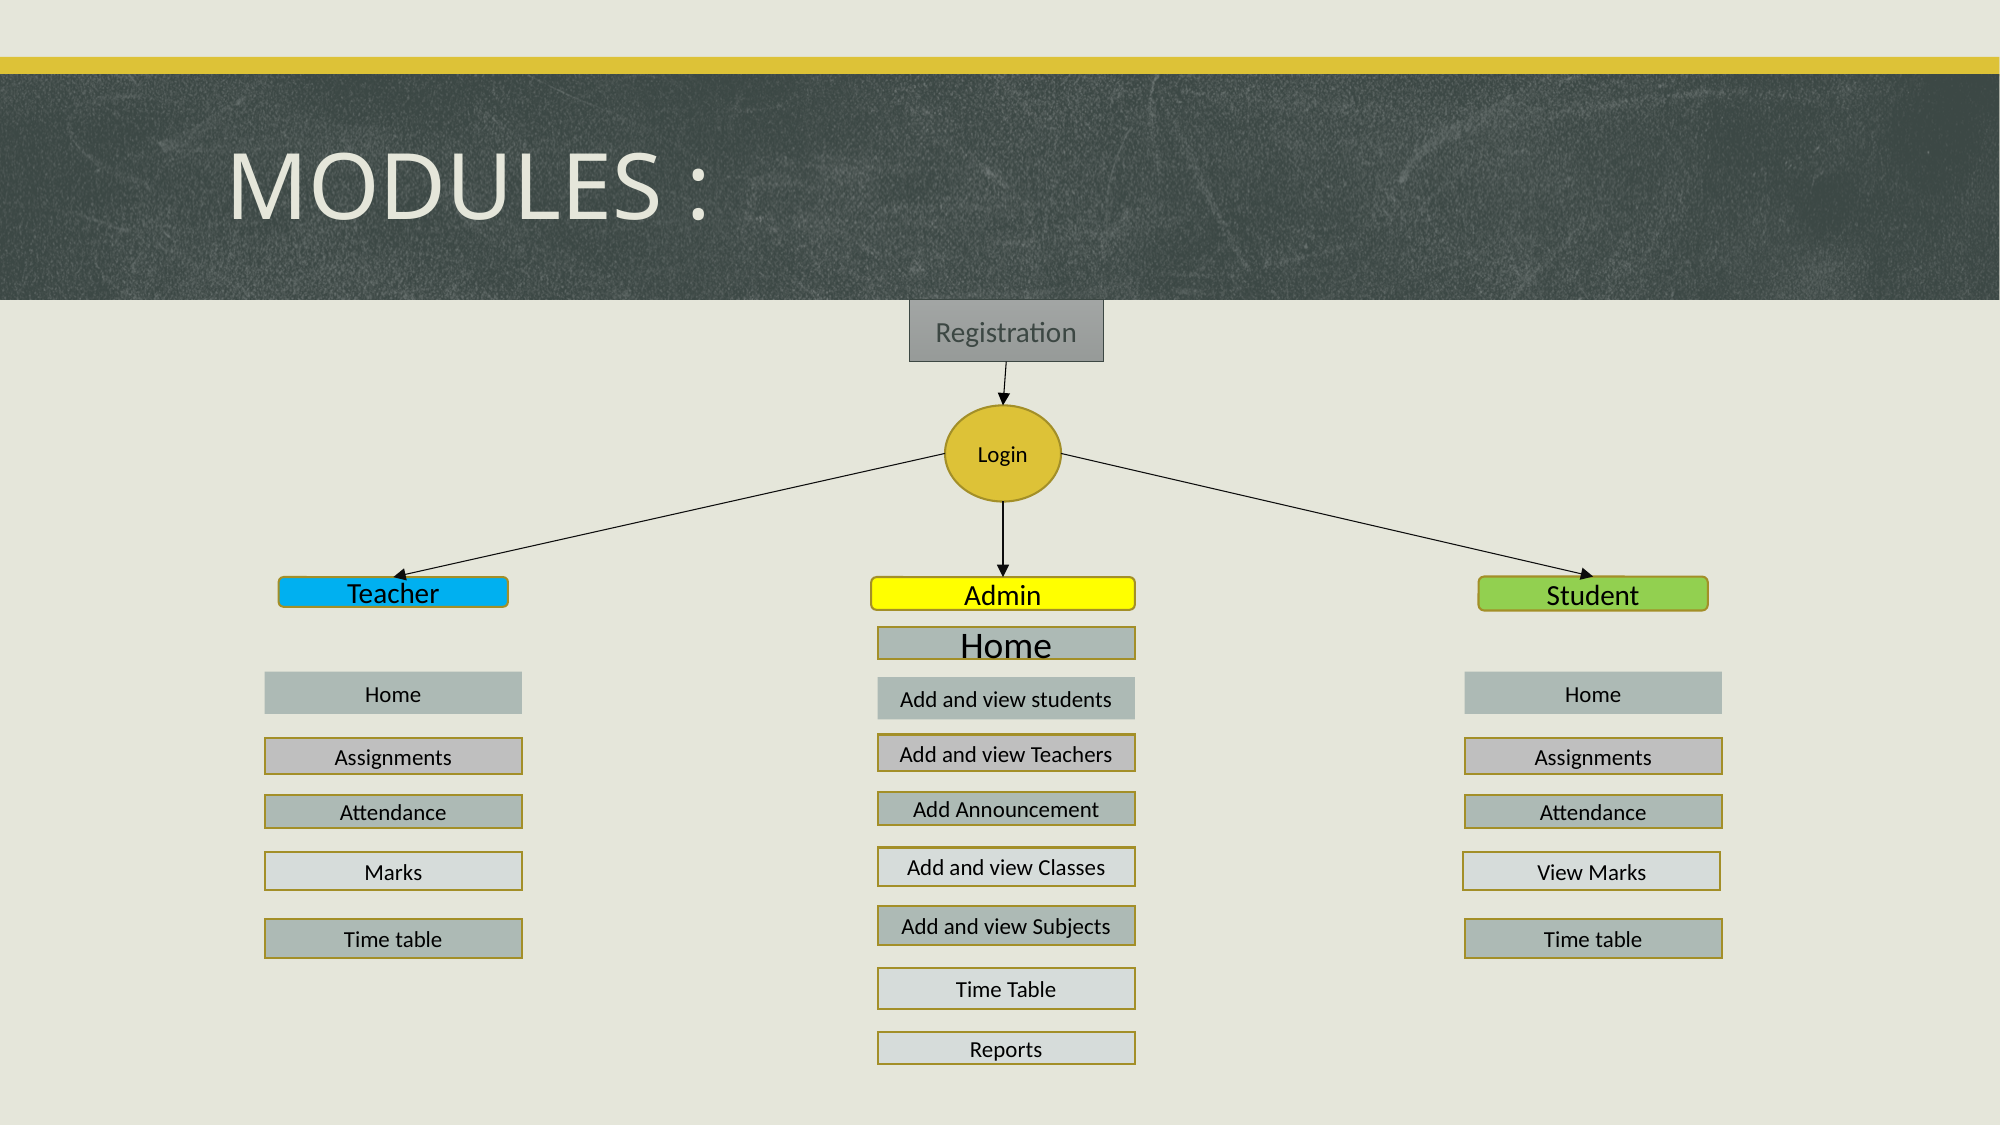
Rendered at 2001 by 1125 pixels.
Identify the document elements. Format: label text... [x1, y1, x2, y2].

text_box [1002, 361, 1007, 406]
text_box Attendance [264, 794, 523, 829]
text_box Login [943, 404, 1063, 503]
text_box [393, 453, 945, 578]
text_box Assignments [264, 737, 523, 775]
text_box Home [264, 671, 522, 714]
text_box Reports [877, 1031, 1136, 1065]
text_box Student [1477, 575, 1709, 612]
text_box Registration [909, 299, 1104, 362]
title MODULES : [210, 76, 1790, 300]
text_box Attendance [1464, 794, 1723, 829]
text_box Teacher [277, 575, 509, 608]
text_box Add and view students [877, 677, 1135, 720]
text_box Add and view Classes [877, 846, 1136, 887]
picture [0, 74, 2000, 300]
text_box Assignments [1464, 737, 1723, 775]
text_box Home [1464, 671, 1722, 714]
text_box Marks [264, 851, 523, 891]
text_box Home [877, 626, 1136, 660]
text_box Time table [264, 918, 523, 959]
text_box View Marks [1462, 851, 1721, 891]
text_box Time table [1464, 918, 1723, 959]
text_box Time Table [877, 967, 1136, 1010]
text_box Admin [870, 576, 1136, 611]
text_box Add and view Subjects [877, 905, 1136, 946]
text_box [1061, 453, 1594, 577]
text_box Add Announcement [877, 791, 1136, 826]
text_box Add and view Teachers [877, 733, 1136, 772]
